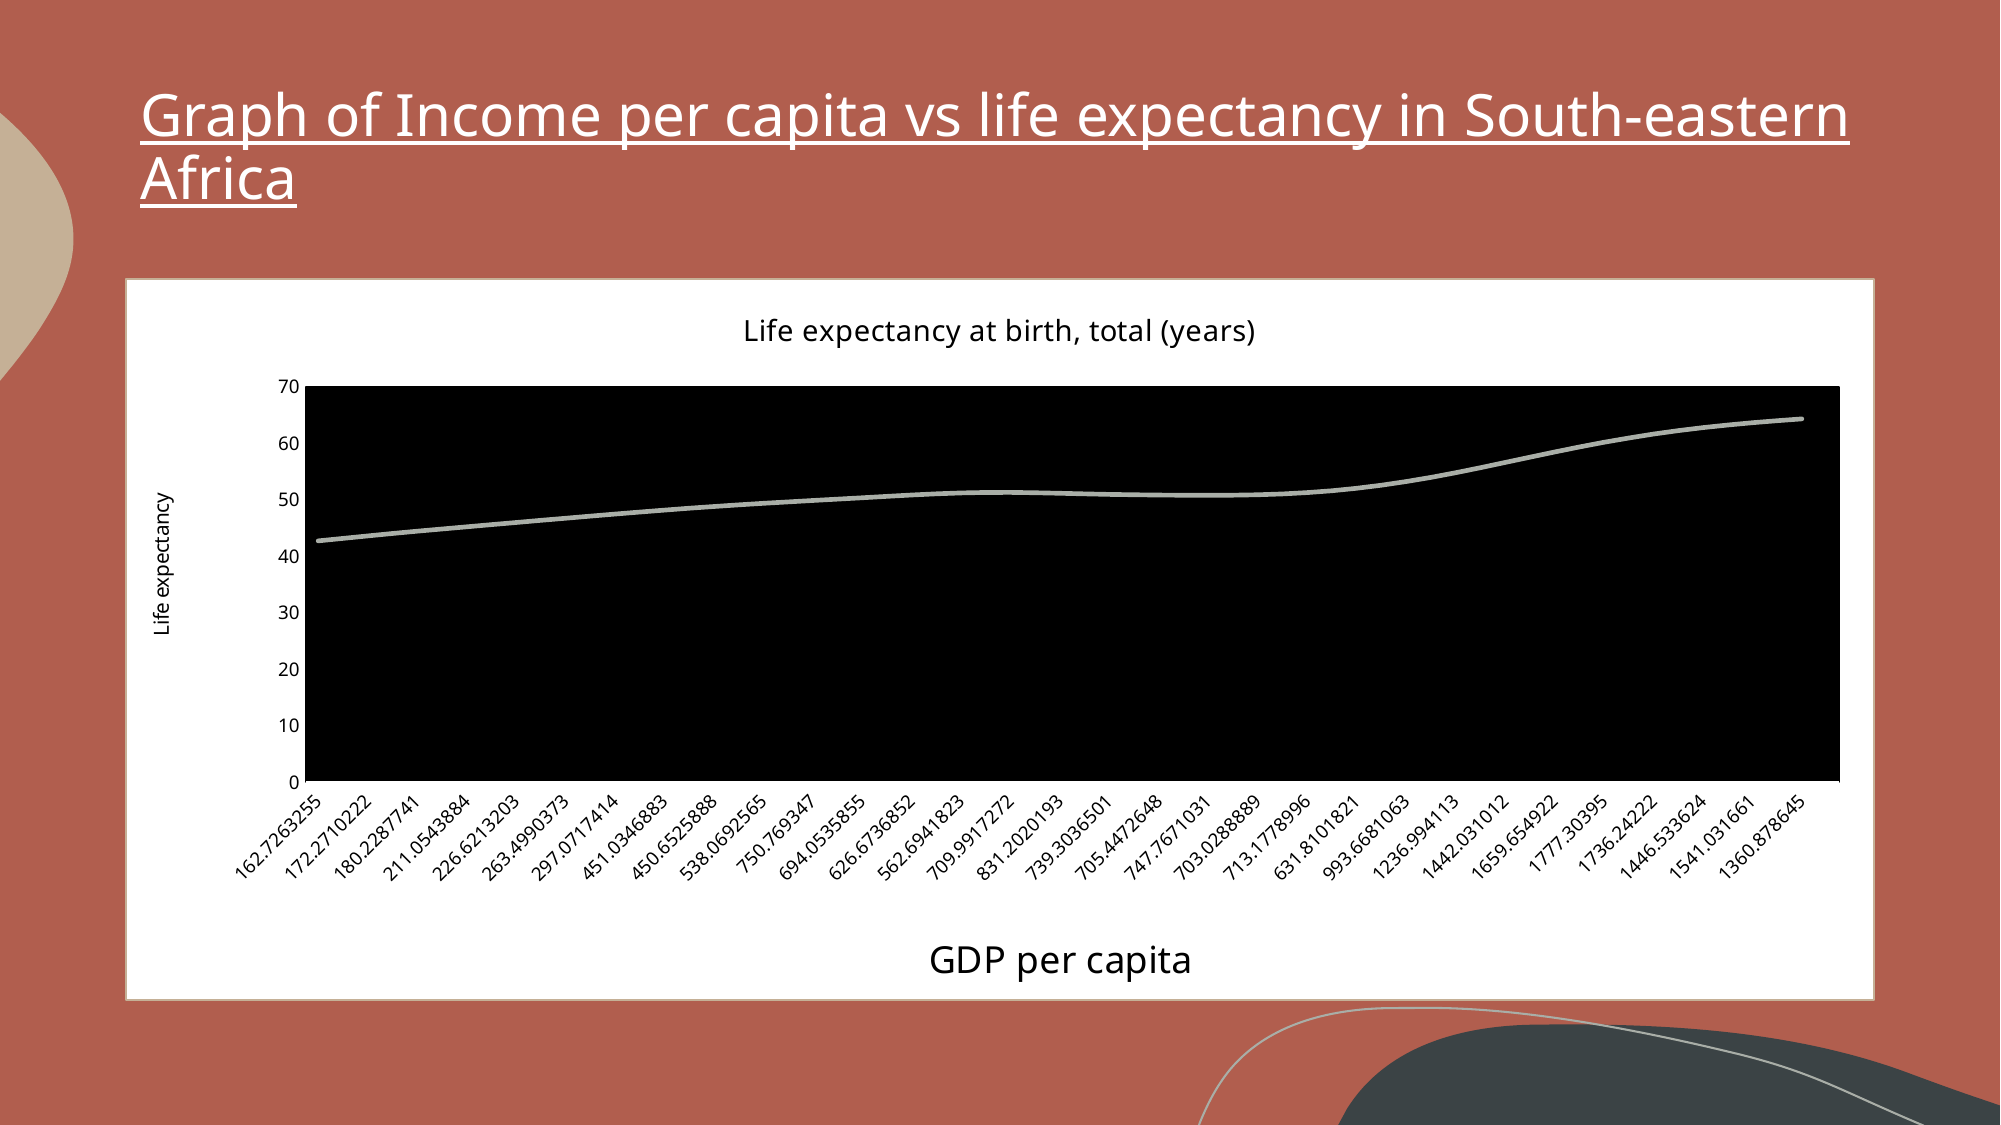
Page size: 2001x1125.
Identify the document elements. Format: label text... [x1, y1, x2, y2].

title Graph of Income per capita vs life expectancy in South-eastern Africa [125, 57, 1875, 240]
chart [124, 277, 1875, 1002]
